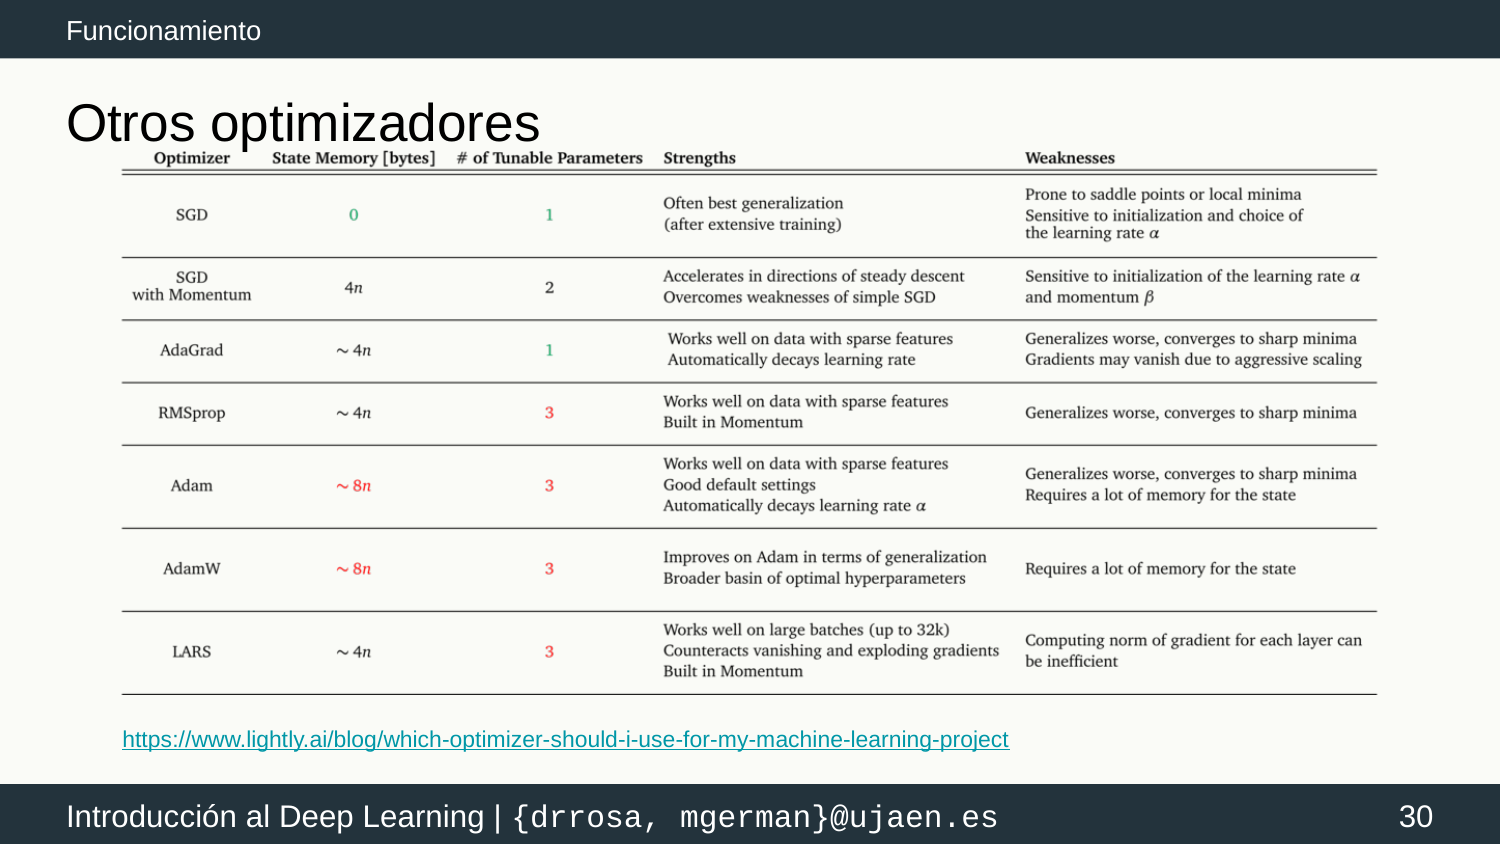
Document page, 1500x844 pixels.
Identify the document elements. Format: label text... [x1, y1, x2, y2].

title Otros optimizadores [51, 72, 1449, 148]
text_box https://www.lightly.ai/blog/which-optimizer-should-i-use-for-my-machine-learning-project [107, 709, 1449, 795]
picture [24, 149, 1476, 695]
subtitle Funcionamiento [51, 0, 1262, 62]
slide_number ‹#› [1358, 795, 1449, 844]
